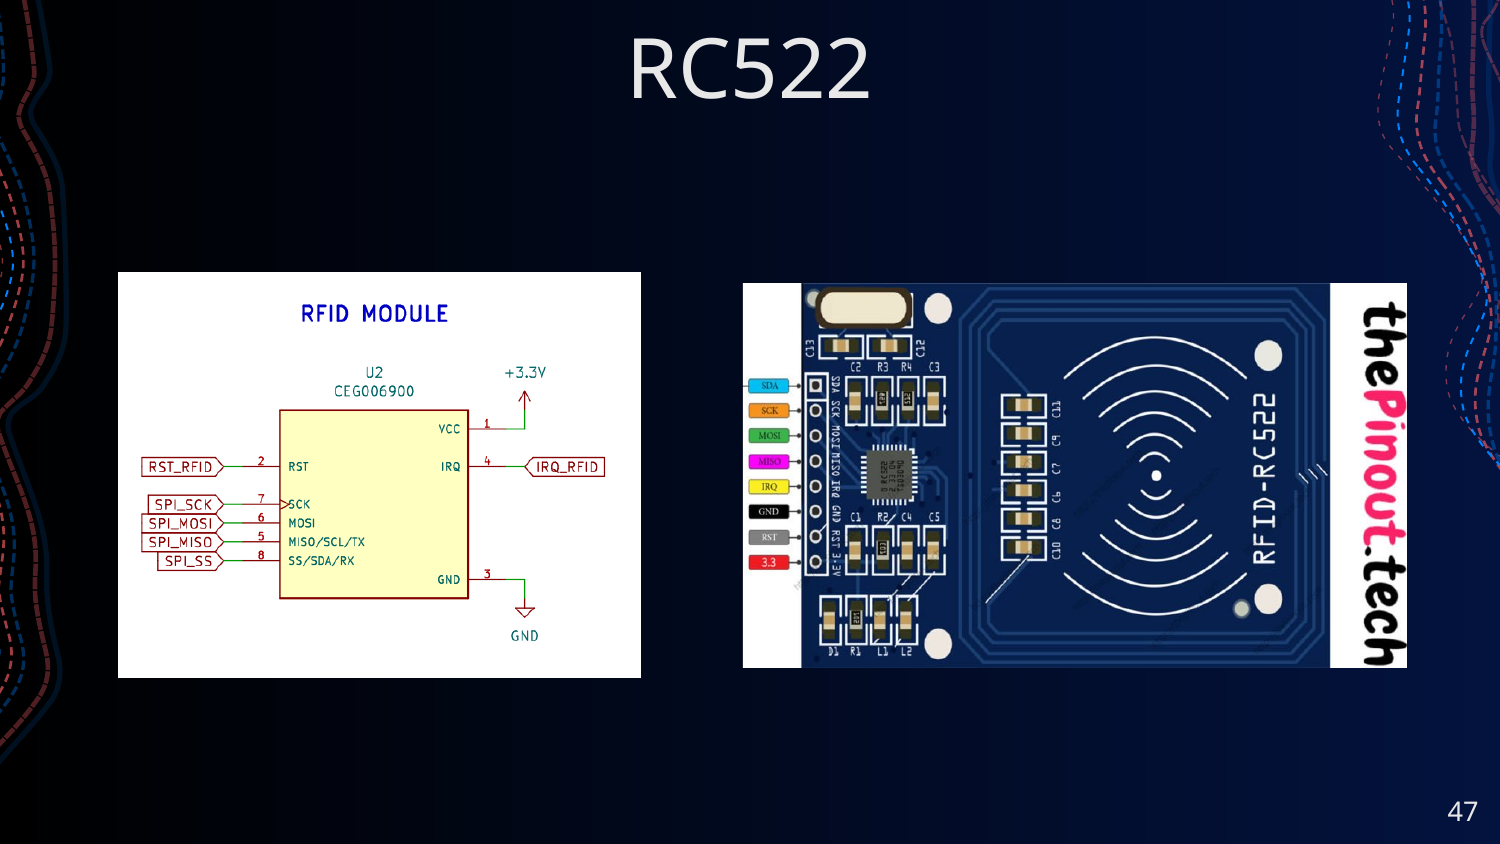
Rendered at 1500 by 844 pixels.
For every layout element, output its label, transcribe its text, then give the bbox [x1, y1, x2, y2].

title RC522 [118, 0, 1382, 103]
slide_number ‹#› [1403, 779, 1494, 844]
picture [117, 272, 641, 679]
picture [742, 283, 1494, 668]
